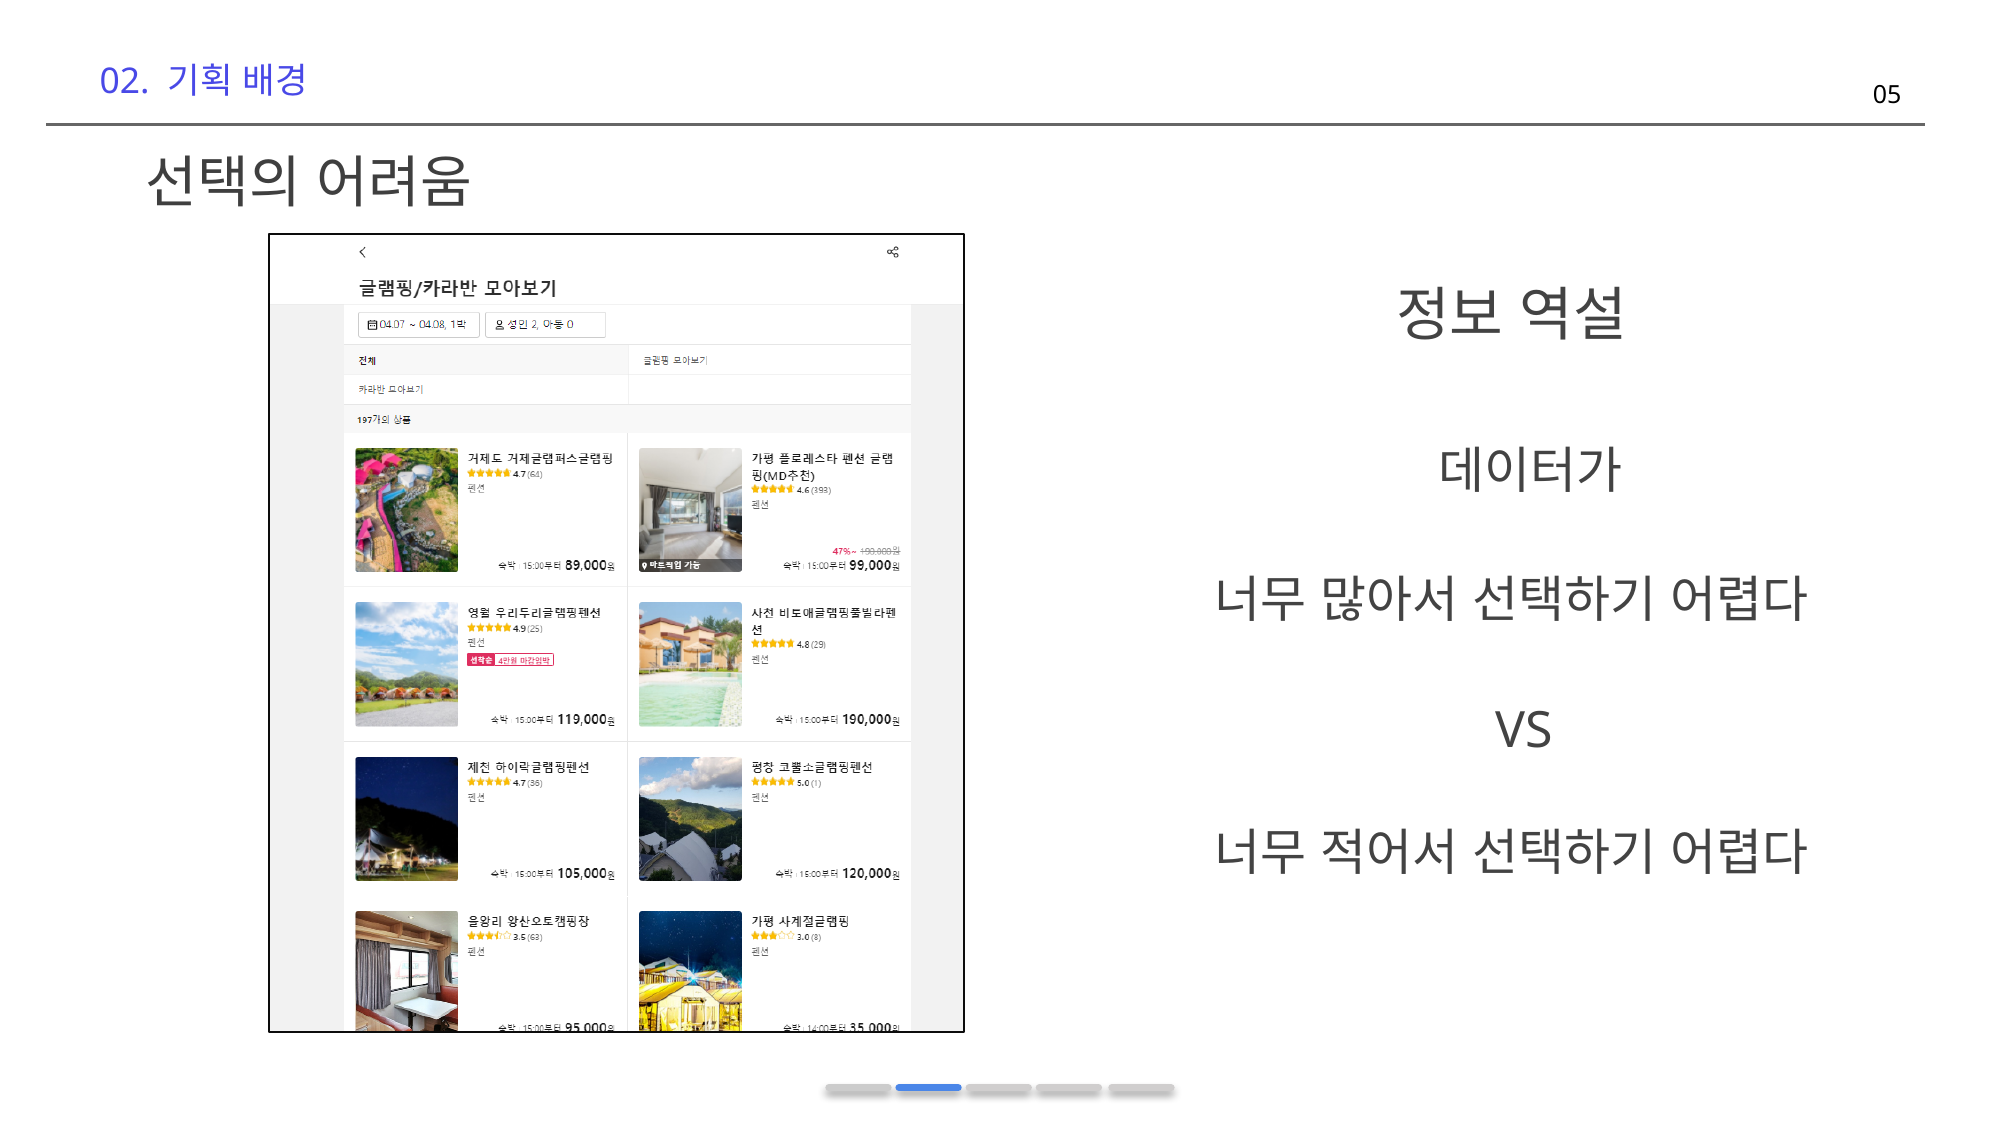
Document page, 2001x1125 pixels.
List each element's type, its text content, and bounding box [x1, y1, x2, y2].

text_box 너무 많아서 선택하기 어렵다 [1136, 560, 1887, 636]
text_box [84, 136, 568, 223]
text_box 데이터가 [1423, 430, 1751, 506]
text_box 너무 적어서 선택하기 어렵다 [1079, 812, 1944, 888]
text_box 05 [1848, 63, 1926, 124]
picture [269, 234, 964, 1032]
text_box VS [1480, 690, 1662, 766]
text_box 정보 역설 [1361, 270, 1662, 355]
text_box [84, 50, 568, 123]
